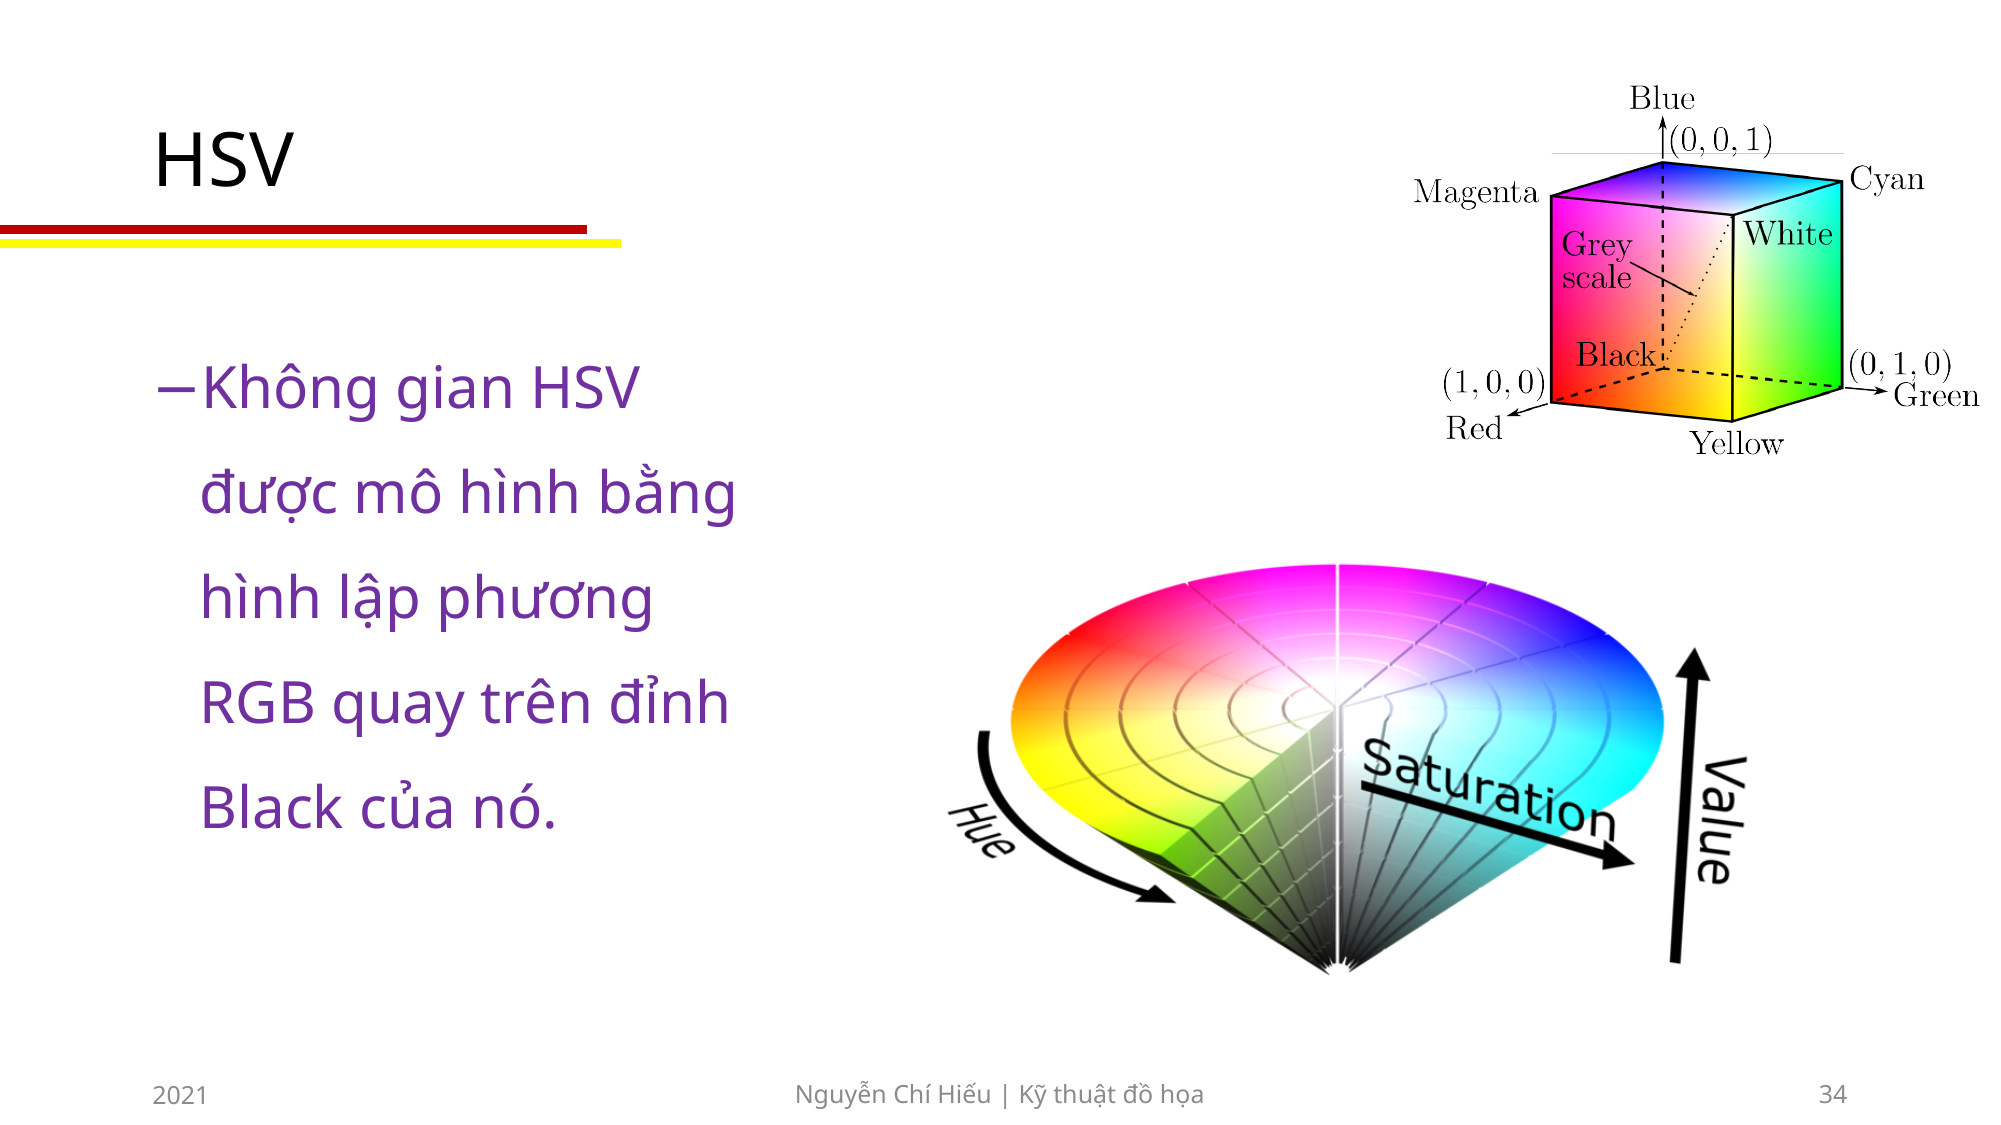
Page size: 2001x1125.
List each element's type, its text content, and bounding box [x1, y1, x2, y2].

title HSV [137, 54, 783, 272]
list Không gian HSV được mô hình bằng hình lập phương RGB quay trên đỉnh Black của nó. [137, 308, 783, 1029]
footer Nguyễn Chí Hiếu | Kỹ thuật đồ họa [662, 1065, 1338, 1125]
slide_number 34 [1412, 1065, 1863, 1125]
slide_number 2021 [137, 1065, 588, 1125]
picture [850, 54, 1981, 1101]
